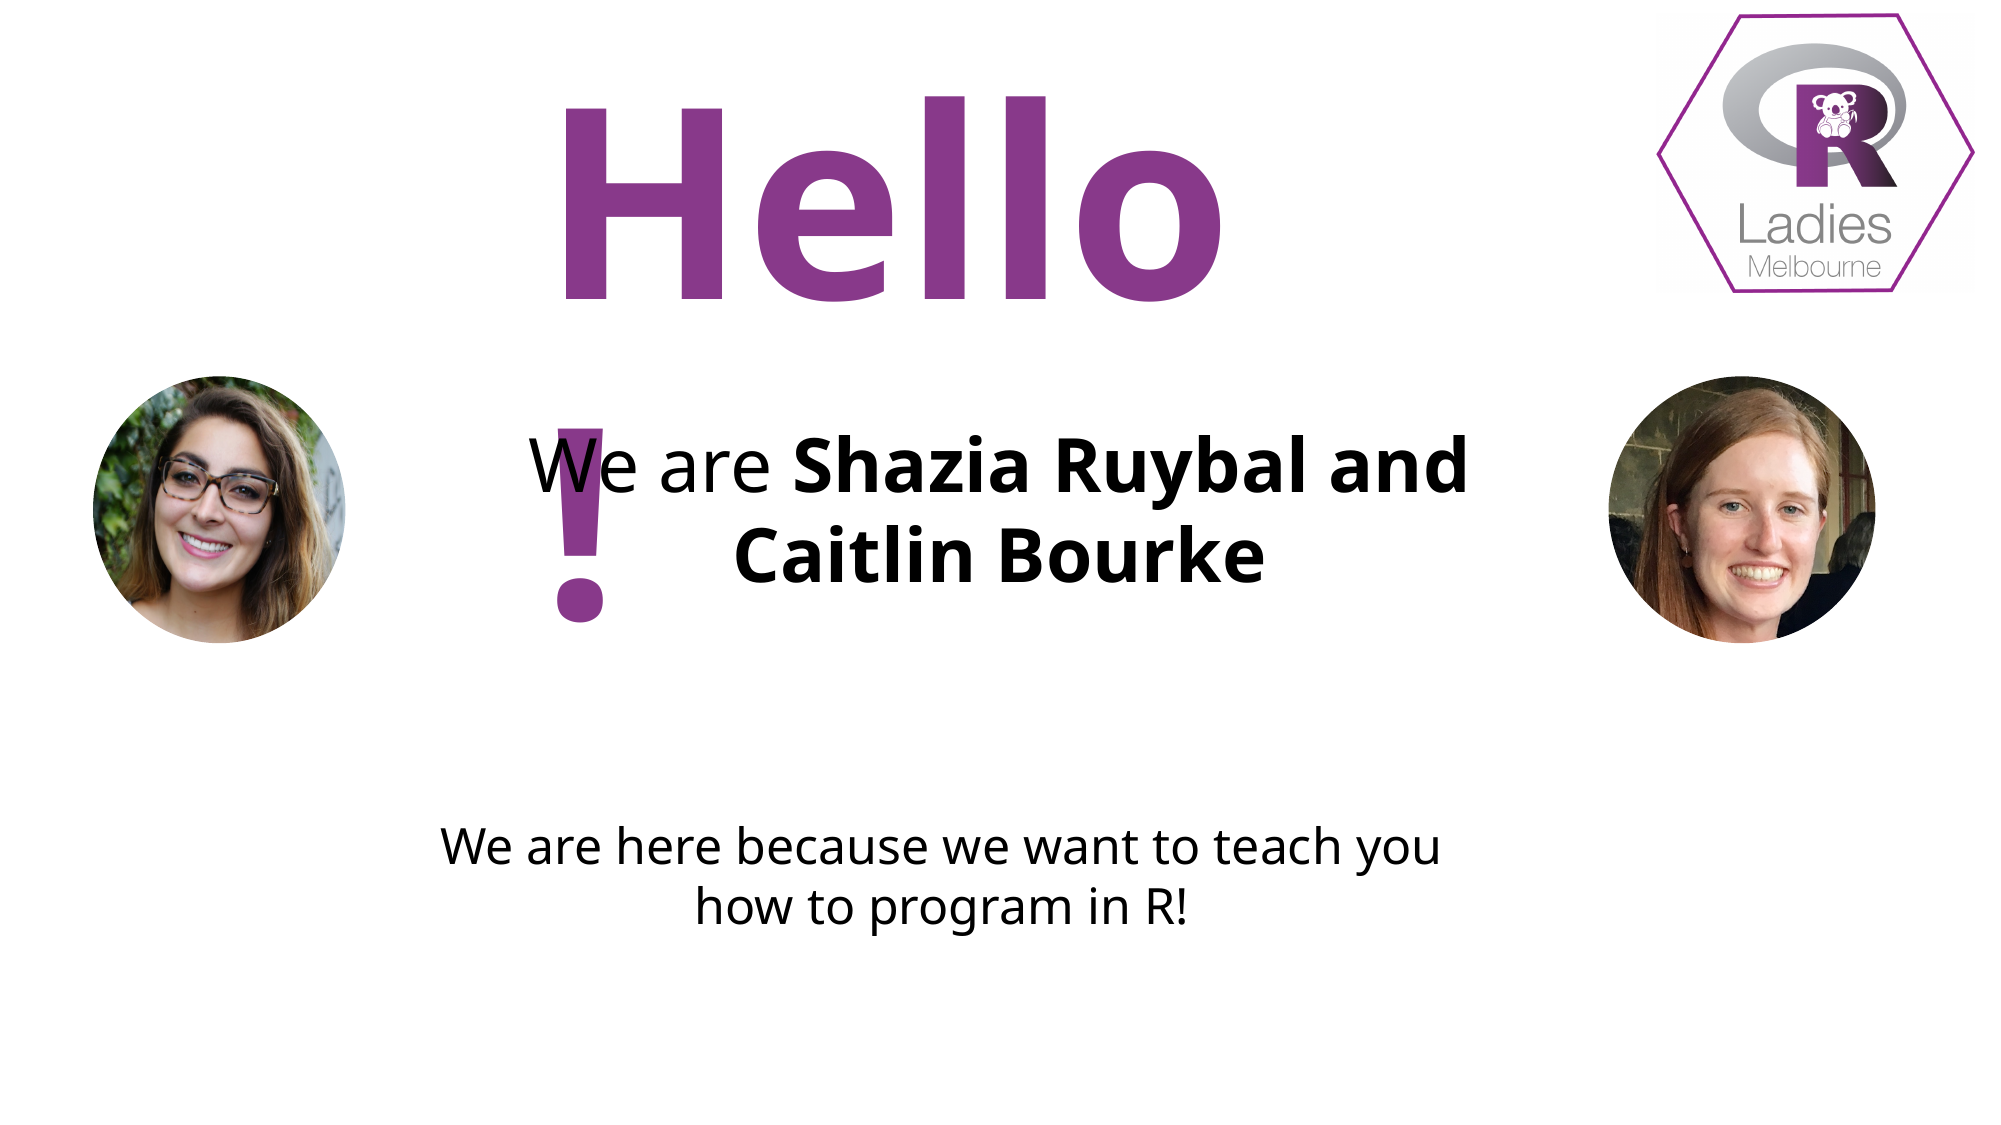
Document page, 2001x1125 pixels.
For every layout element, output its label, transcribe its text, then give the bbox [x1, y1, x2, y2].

subtitle We are Shazia Ruybal and Caitlin Bourke [409, 397, 1591, 889]
picture [1656, 13, 1975, 293]
title Hello! [522, 13, 1325, 267]
picture [92, 376, 346, 644]
text_box We are here because we want to teach you how to program in R! [403, 643, 1481, 1106]
picture [1608, 376, 1876, 644]
